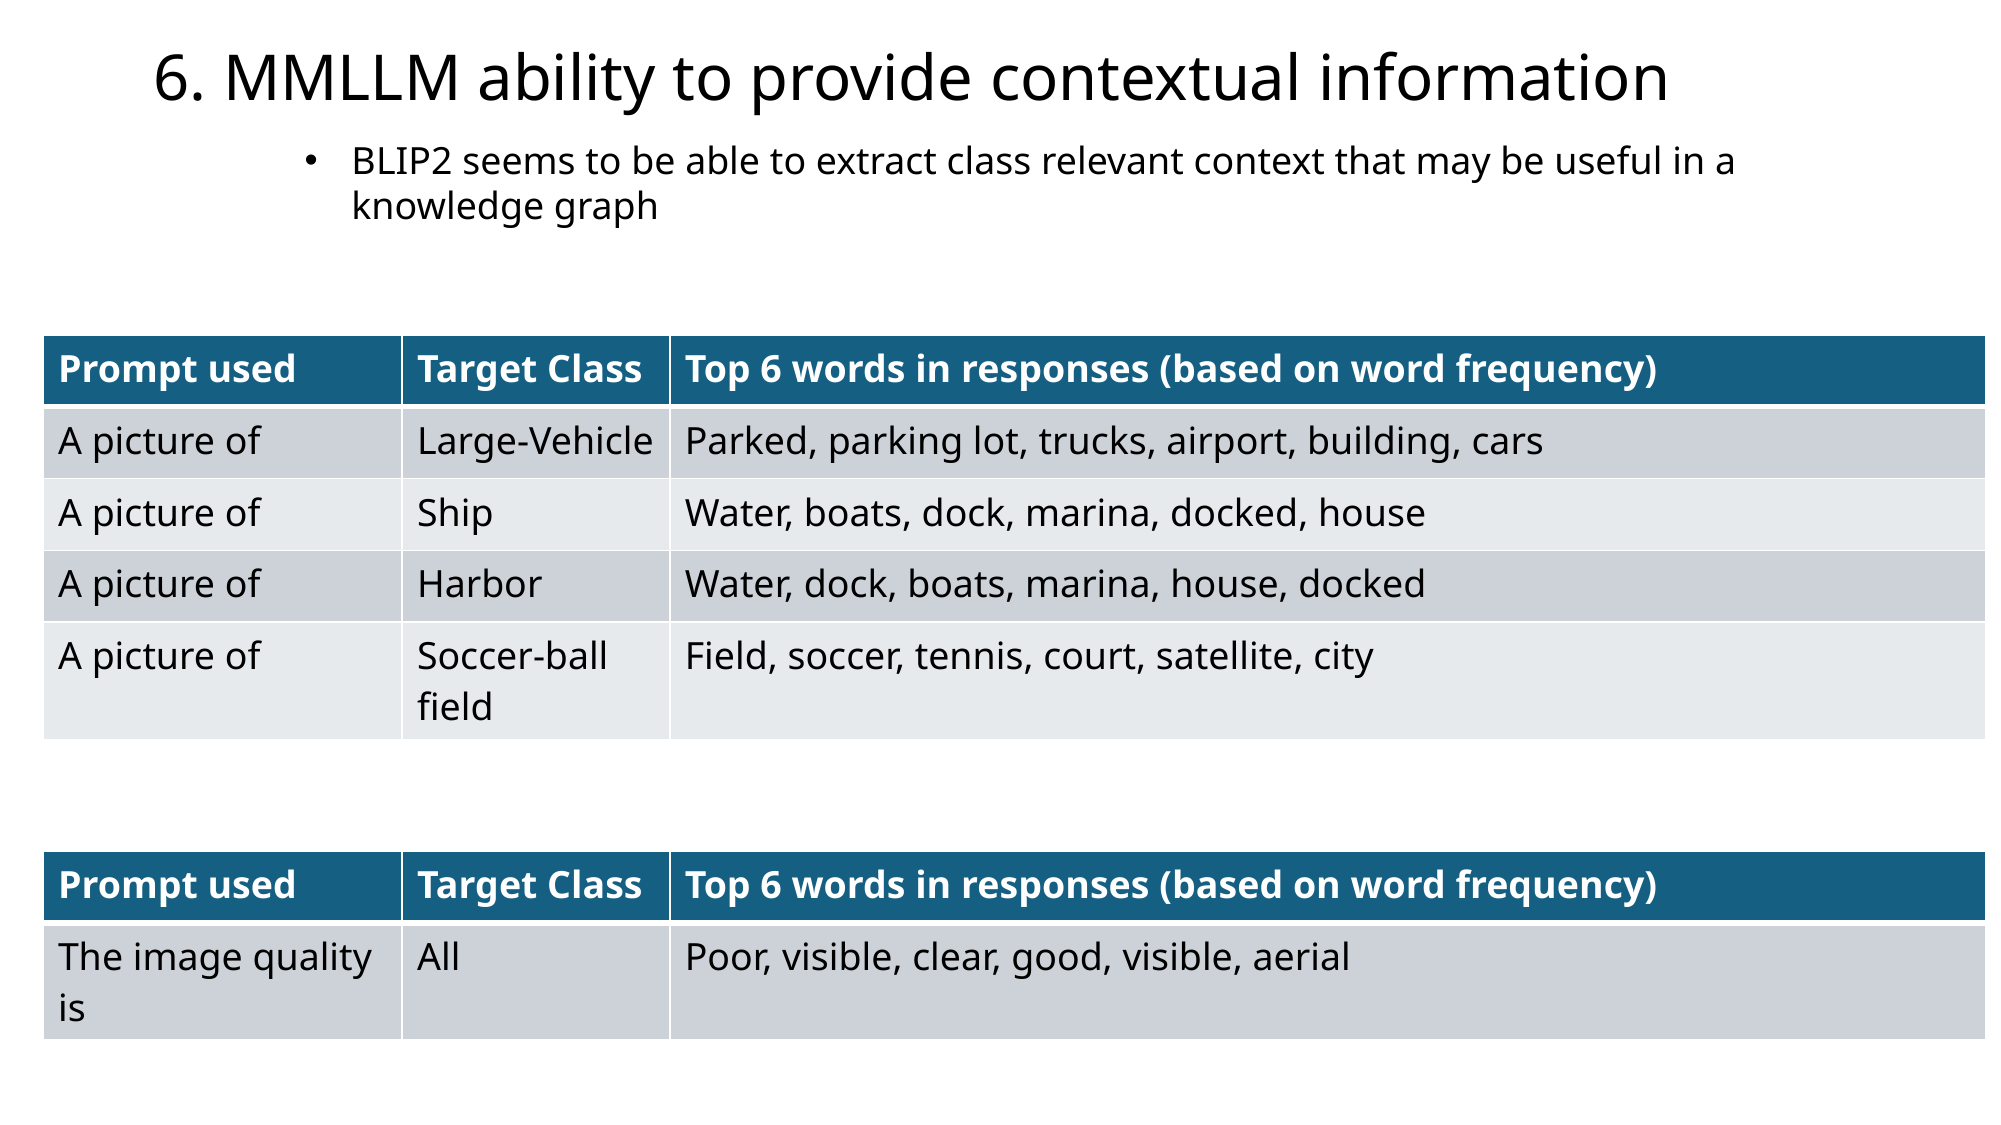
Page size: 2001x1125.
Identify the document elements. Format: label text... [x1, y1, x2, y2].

table_cell Ship [403, 479, 669, 550]
table_header Top 6 words in responses (based on word frequency) [671, 336, 1985, 404]
table_cell A picture of [44, 479, 401, 550]
table_cell Harbor [403, 551, 669, 621]
table_header Prompt used [44, 336, 401, 404]
table_header Prompt used [44, 852, 401, 920]
text_box BLIP2 seems to be able to extract class relevant context that may be useful in a knowledge graph [289, 129, 1839, 235]
table_cell Field, soccer, tennis, court, satellite, city [671, 623, 1985, 739]
table_cell All [403, 926, 669, 1039]
table_cell Parked, parking lot, trucks, airport, building, cars [671, 409, 1985, 478]
table_cell Soccer-ball field [403, 623, 669, 739]
table_cell Water, dock, boats, marina, house, docked [671, 551, 1985, 621]
title 6. MMLLM ability to provide contextual information [137, 30, 1687, 122]
table_cell Water, boats, dock, marina, docked, house [671, 479, 1985, 550]
table_cell A picture of [44, 551, 401, 621]
table_cell A picture of [44, 623, 401, 739]
table_header Target Class [403, 336, 669, 404]
table_header Top 6 words in responses (based on word frequency) [671, 852, 1985, 920]
table_header Target Class [403, 852, 669, 920]
table_cell A picture of [44, 409, 401, 478]
table_cell The image quality is [44, 926, 401, 1039]
table_cell Poor, visible, clear, good, visible, aerial [671, 926, 1985, 1039]
table_cell Large-Vehicle [403, 409, 669, 478]
